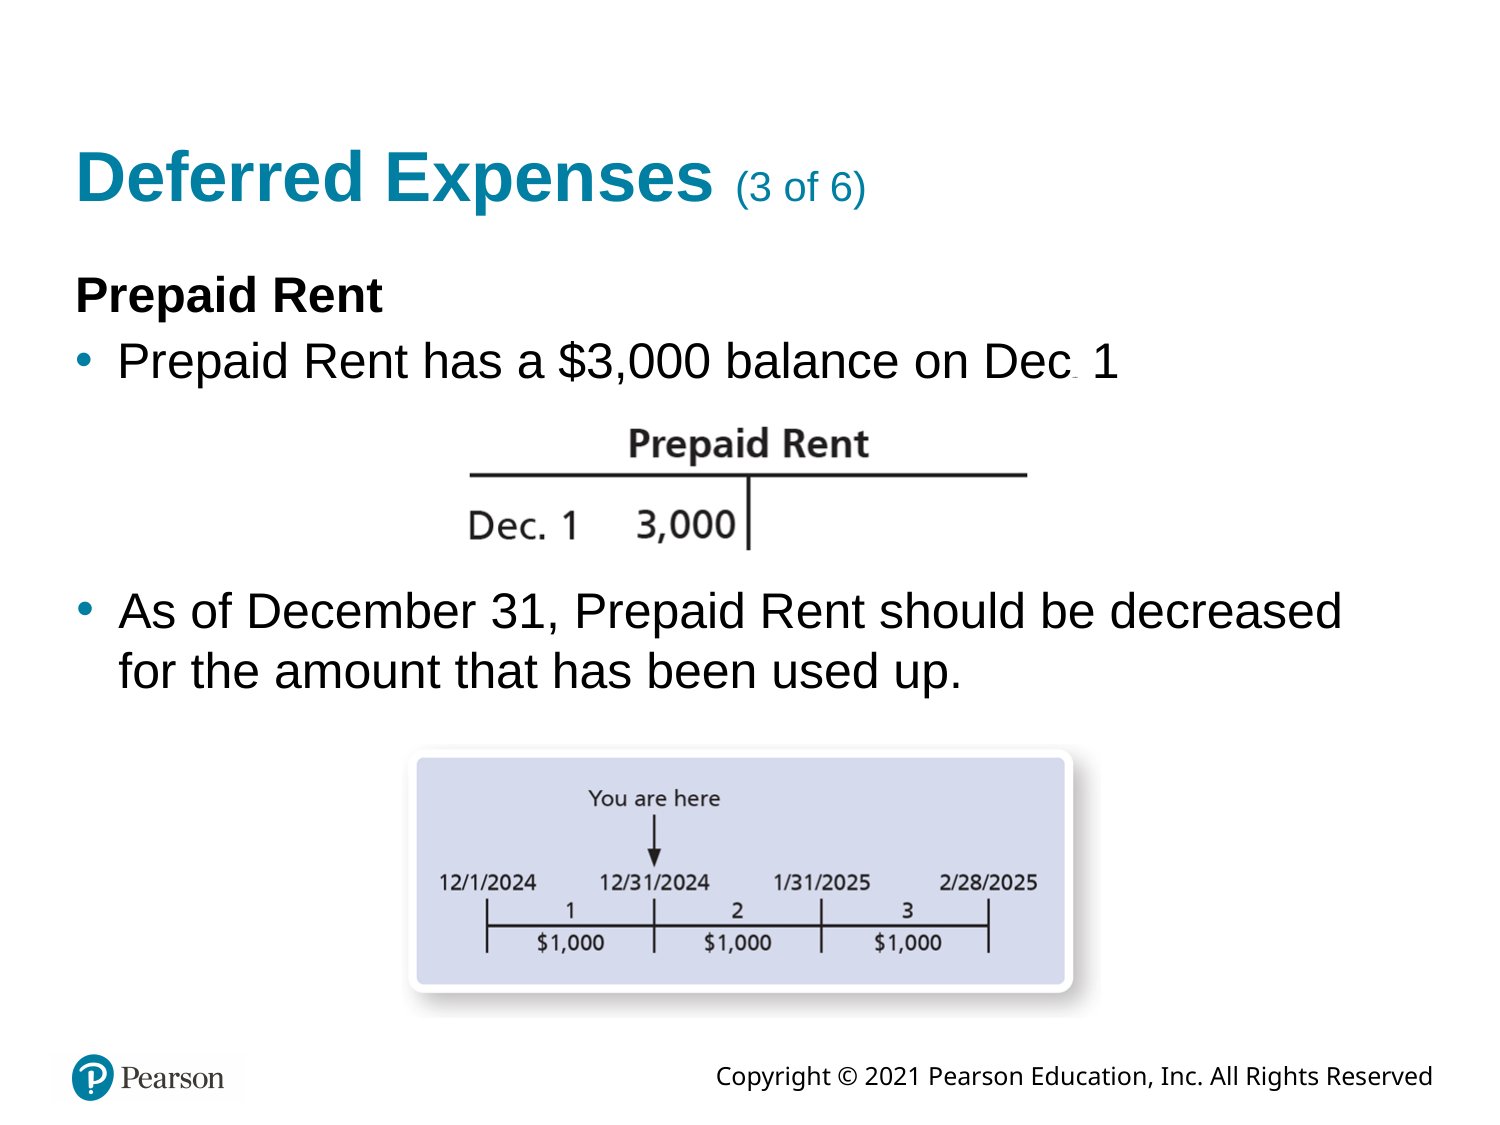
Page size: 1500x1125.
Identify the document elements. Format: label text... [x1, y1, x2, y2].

list As of December 31, Prepaid Rent should be decreased for the amount that has been used up. [76, 578, 1400, 713]
title Deferred Expenses (3 of 6) [75, 35, 1425, 216]
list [456, 412, 1044, 566]
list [402, 744, 1101, 1018]
list Prepaid Rent Prepaid Rent has a $3,000 balance on December 1 [75, 262, 1425, 400]
picture [51, 1053, 245, 1102]
